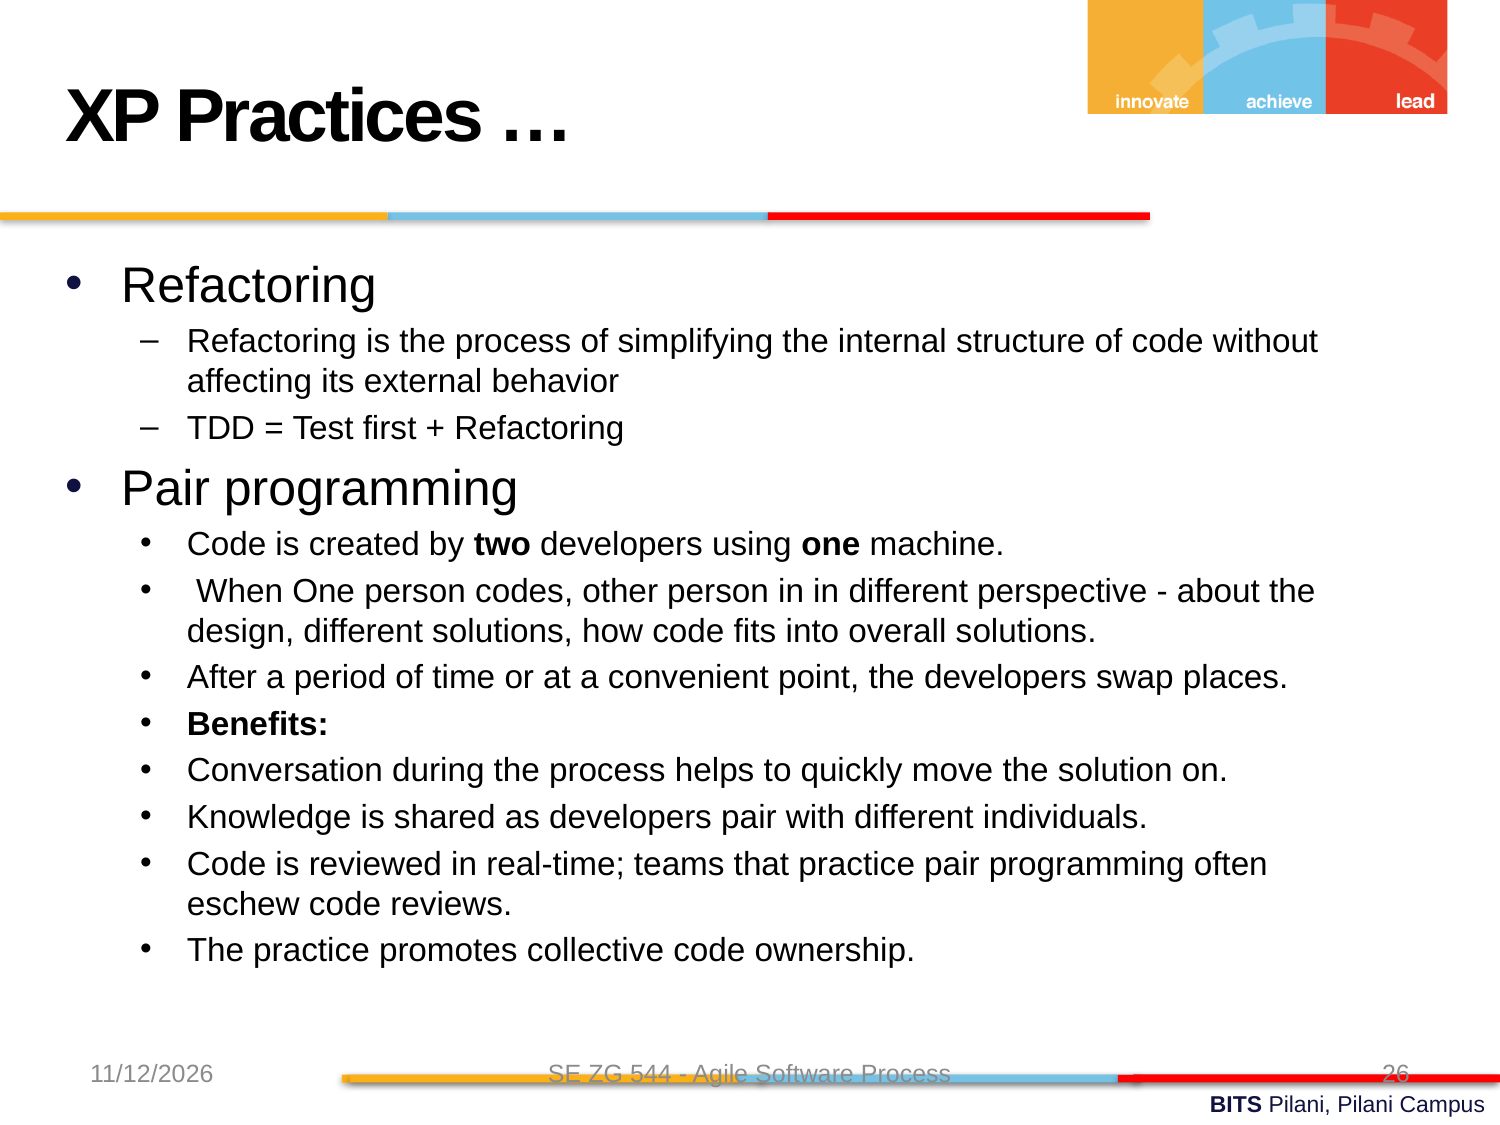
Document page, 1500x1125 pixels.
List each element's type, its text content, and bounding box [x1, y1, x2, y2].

footer SE ZG 544 - Agile Software Process [512, 1042, 988, 1103]
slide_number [75, 1042, 425, 1103]
list Refactoring Refactoring is the process of simplifying the internal structure of code without affecting its external behavior TDD = Test first + Refactoring Pair programming Code is created by two developers using one machine. When One person codes, other person in in different perspective - about the design, different solutions, how code fits into overall solutions. After a period of time or at a convenient point, the developers swap places. Benefits: Conversation during the process helps to quickly move the solution on. Knowledge is shared as developers pair with different individuals. Code is reviewed in real-time; teams that practice pair programming often eschew code reviews. The practice promotes collective code ownership. [50, 245, 1400, 1013]
picture [1087, 0, 1448, 114]
slide_number 26 [1074, 1042, 1425, 1103]
list XP Practices … [50, 24, 1088, 213]
